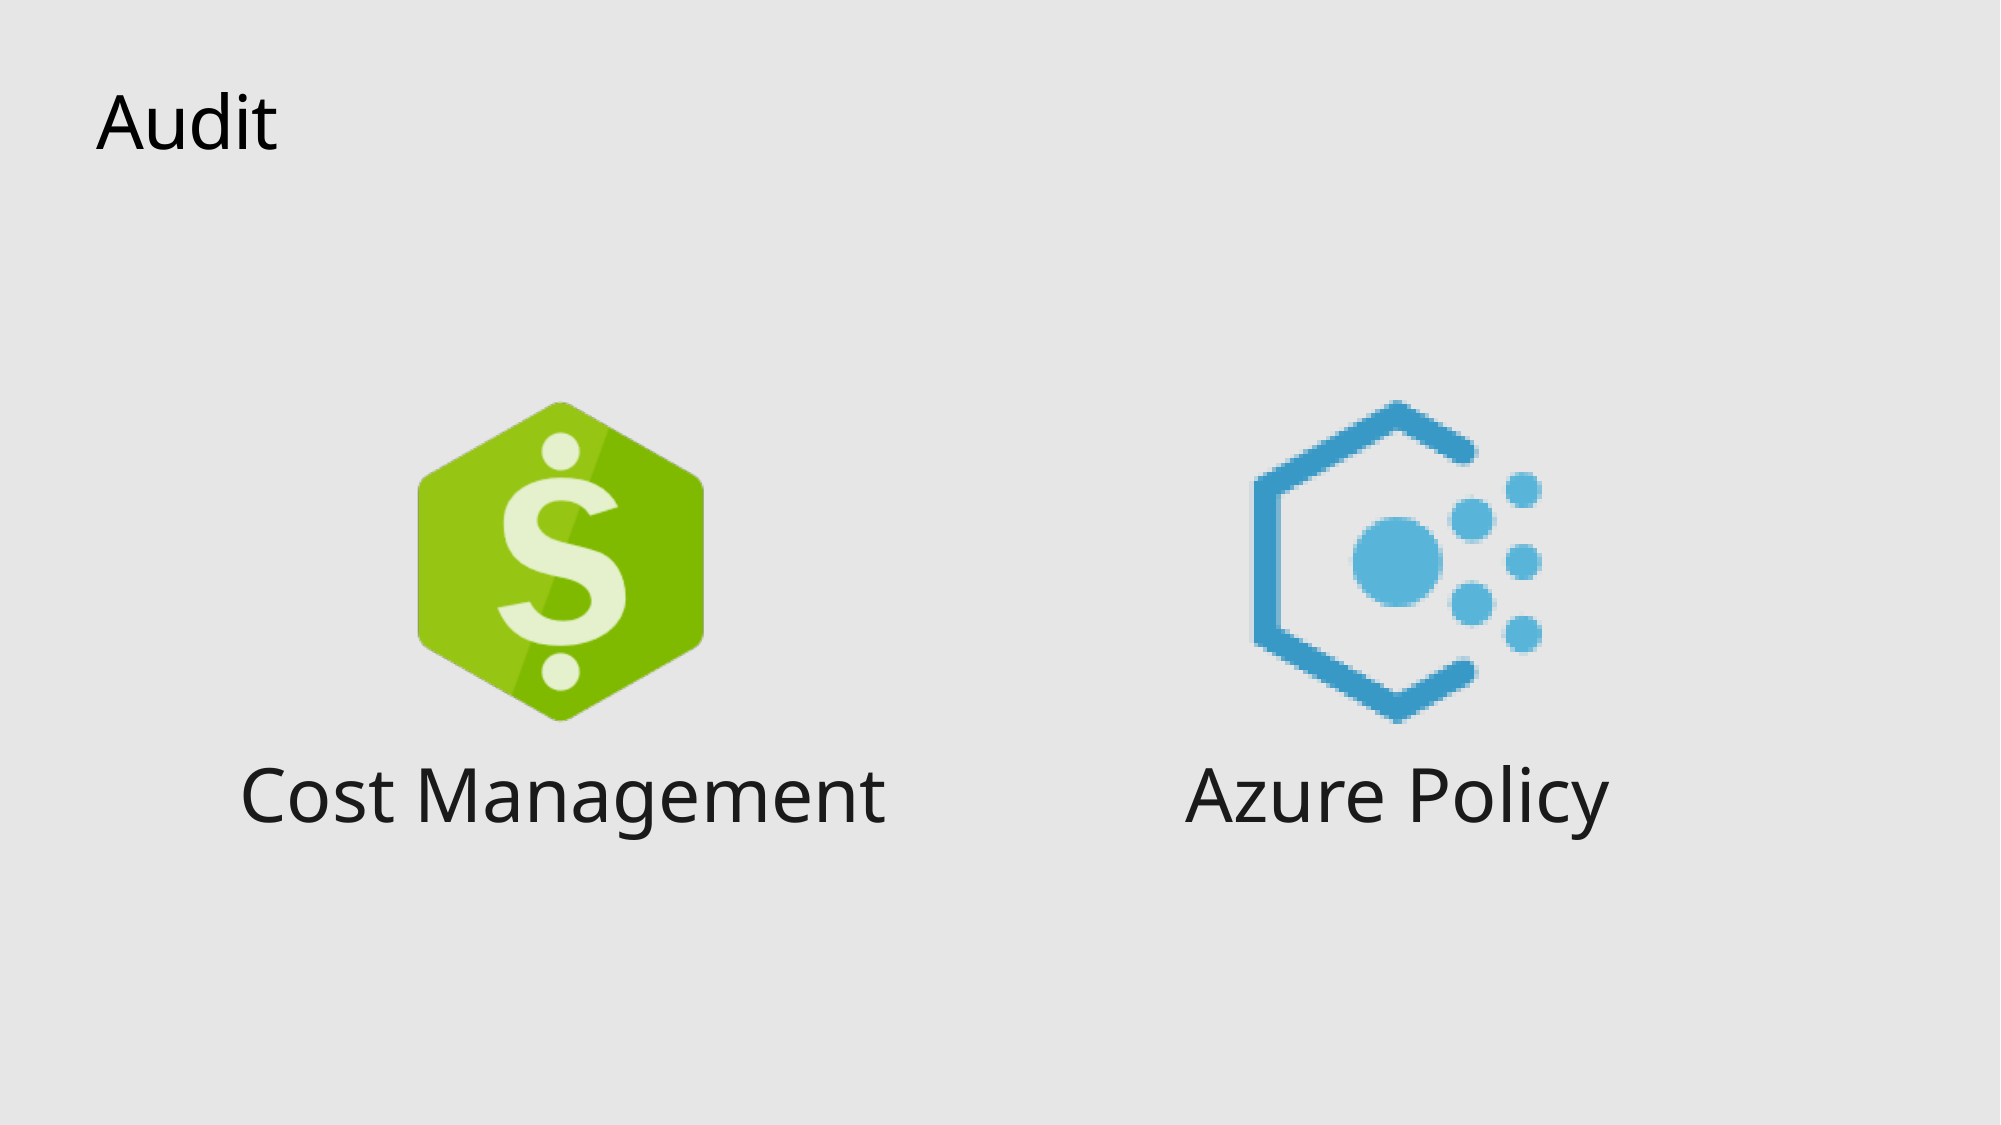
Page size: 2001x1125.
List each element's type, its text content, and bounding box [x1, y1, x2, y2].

picture [399, 400, 724, 725]
title Audit [96, 75, 1904, 166]
picture [1236, 400, 1560, 725]
text_box Cost Management [239, 747, 888, 928]
text_box Azure Policy [1185, 747, 1611, 838]
